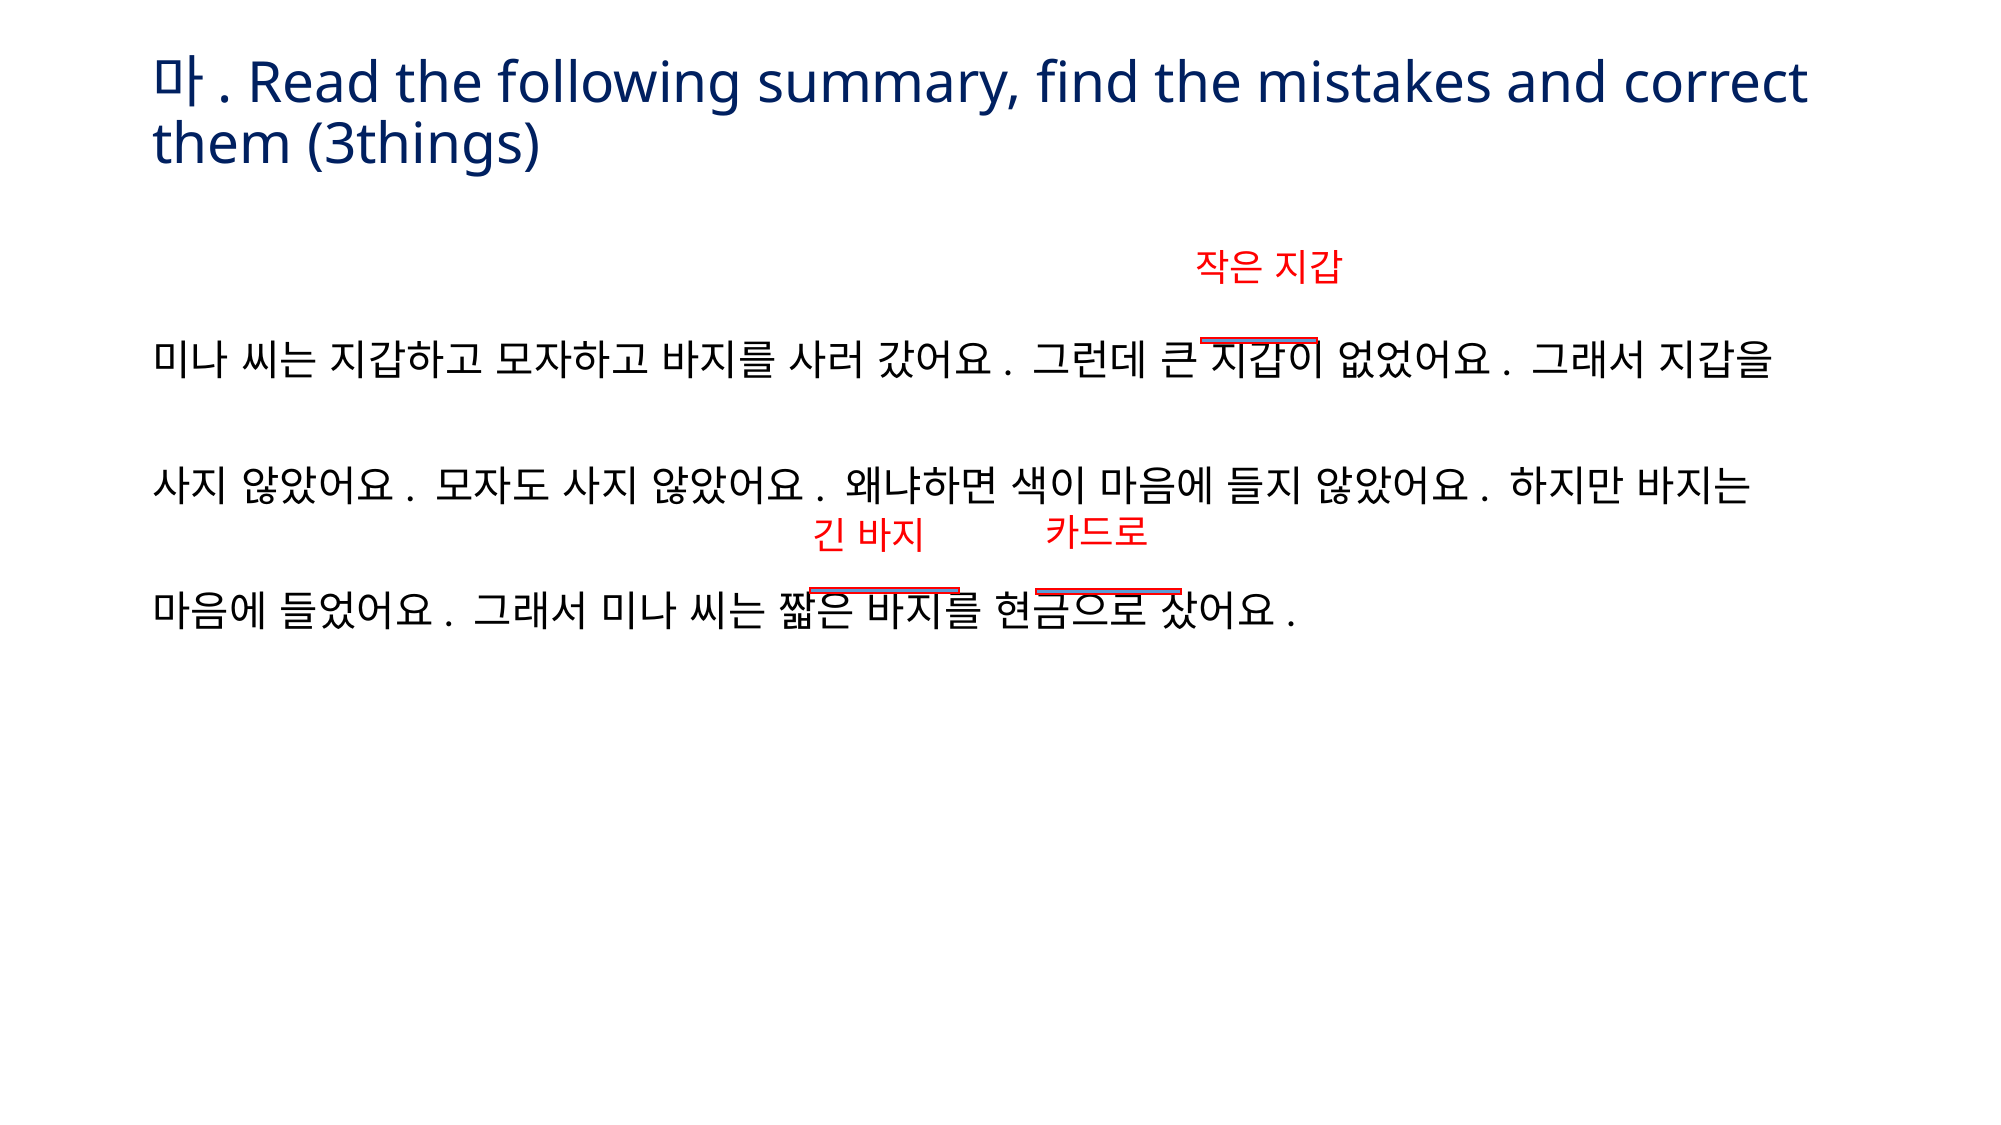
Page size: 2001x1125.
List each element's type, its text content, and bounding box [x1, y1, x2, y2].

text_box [1180, 236, 1377, 351]
title 마. Read the following summary, find the mistakes and correct them (3things) [137, 46, 1863, 184]
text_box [1009, 501, 1207, 603]
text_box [783, 504, 987, 602]
list 미나 씨는 지갑하고 모자하고 바지를 사러 갔어요. 그런데 큰 지갑이 없었어요. 그래서 지갑을 사지 않았어요. 모자도 사지 않았어요. 왜냐하면 색이 마음에 들지 않았어요. 하지만 바지는 마음에 들었어요. 그래서 미나 씨는 짧은 바지를 현금으로 샀어요. [137, 251, 1863, 1014]
